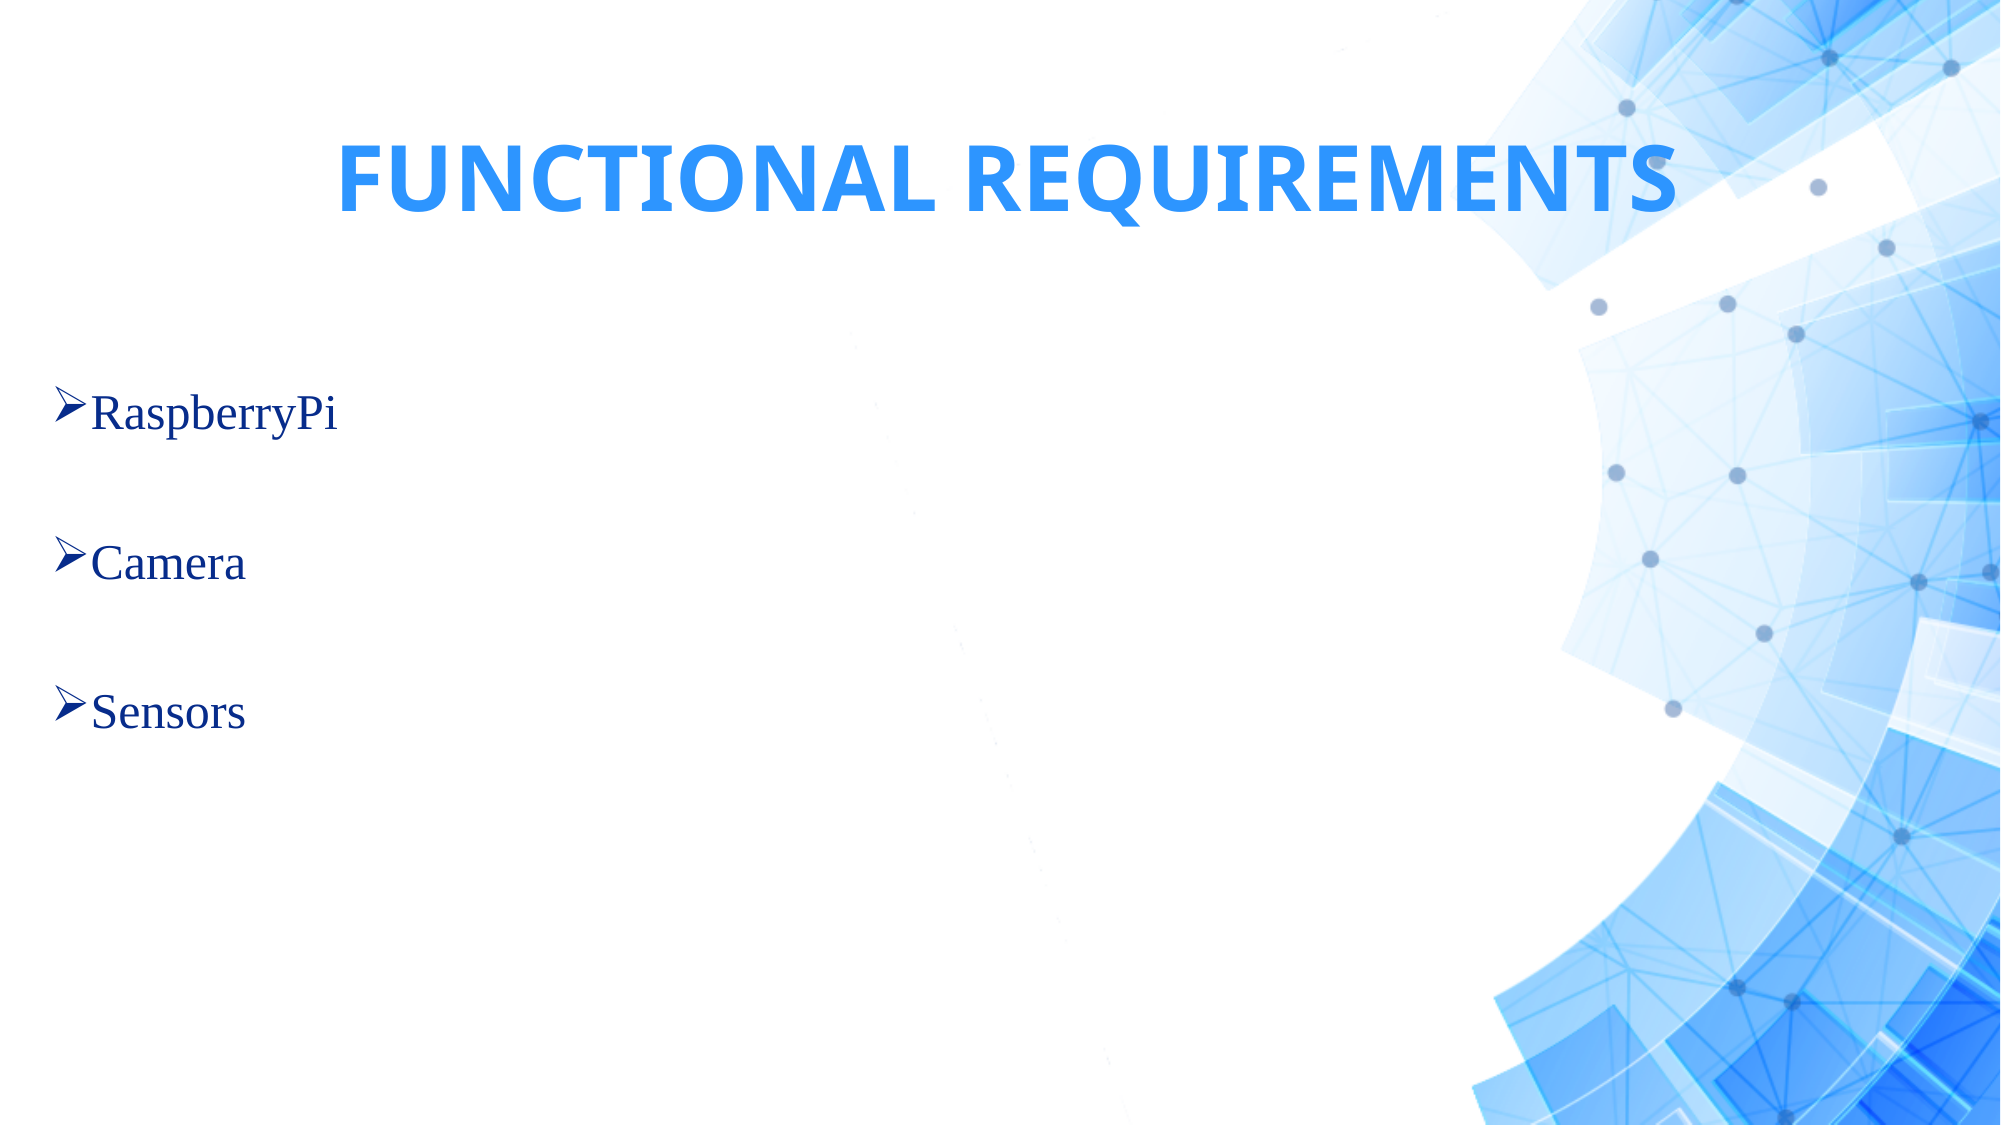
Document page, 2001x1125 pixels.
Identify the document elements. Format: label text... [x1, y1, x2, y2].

list RaspberryPi Camera Sensors [35, 379, 1782, 1067]
picture [0, 0, 2001, 1125]
title FUNCTIONAL REQUIREMENTS [35, 68, 1884, 295]
